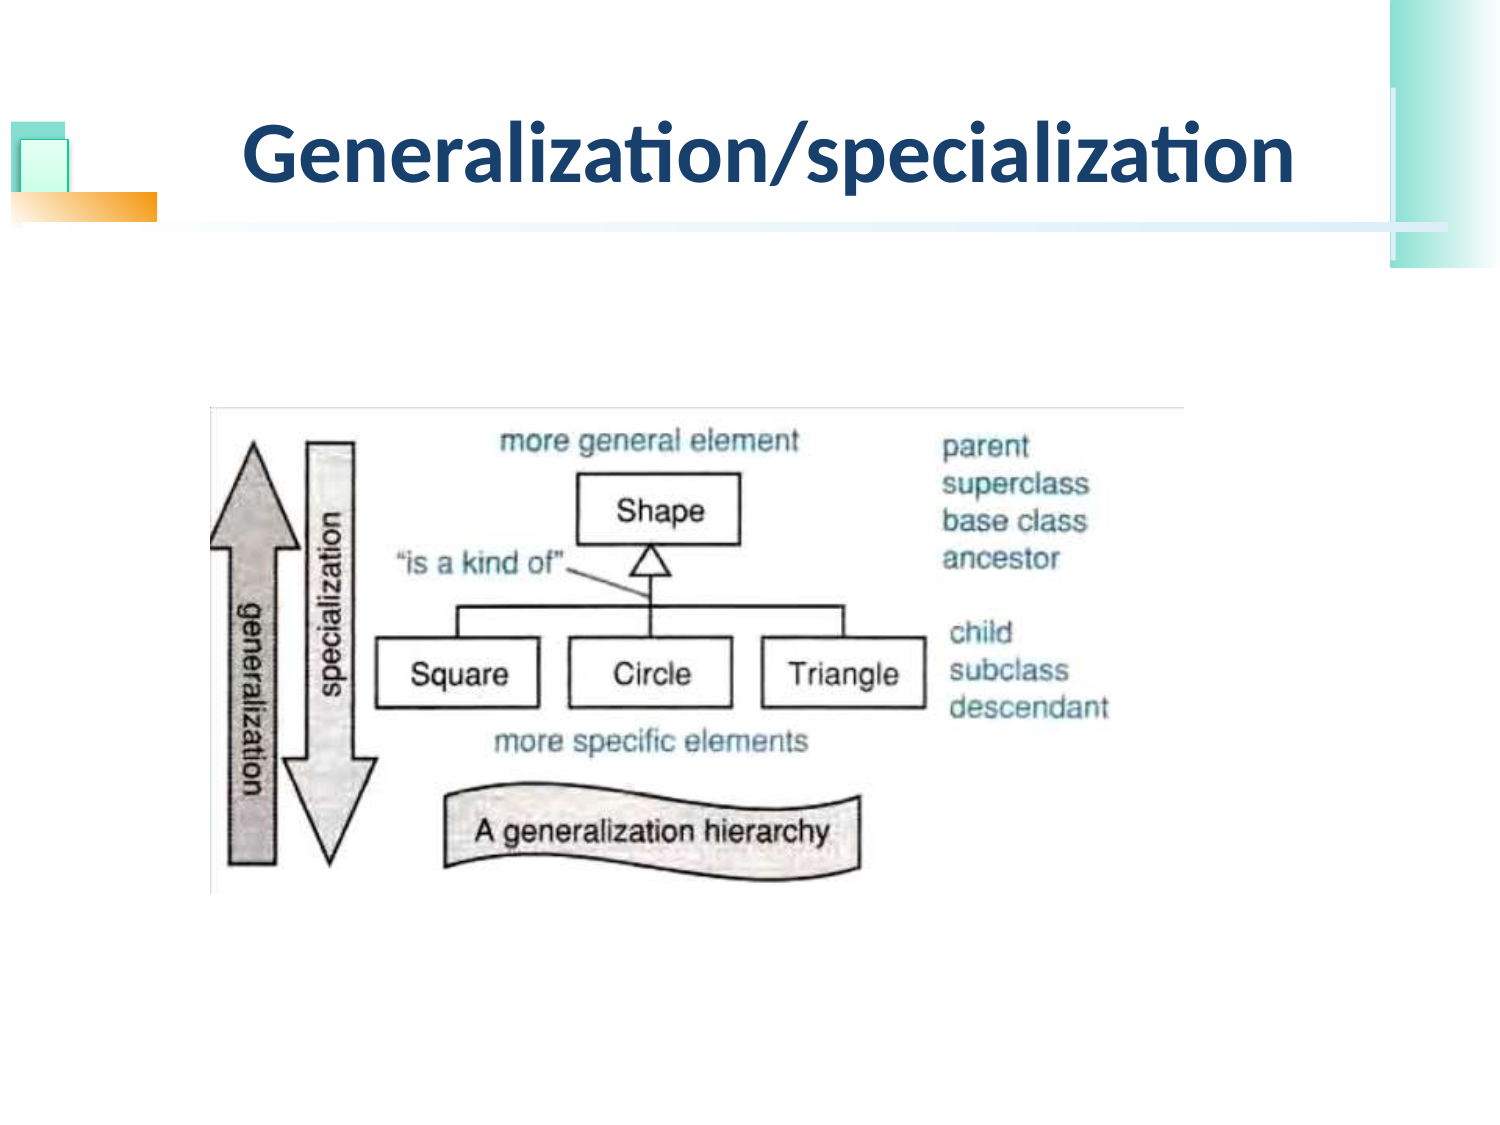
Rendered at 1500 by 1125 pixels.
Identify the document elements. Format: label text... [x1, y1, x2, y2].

title Generalization/specialization [46, 19, 1313, 208]
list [210, 407, 1185, 894]
